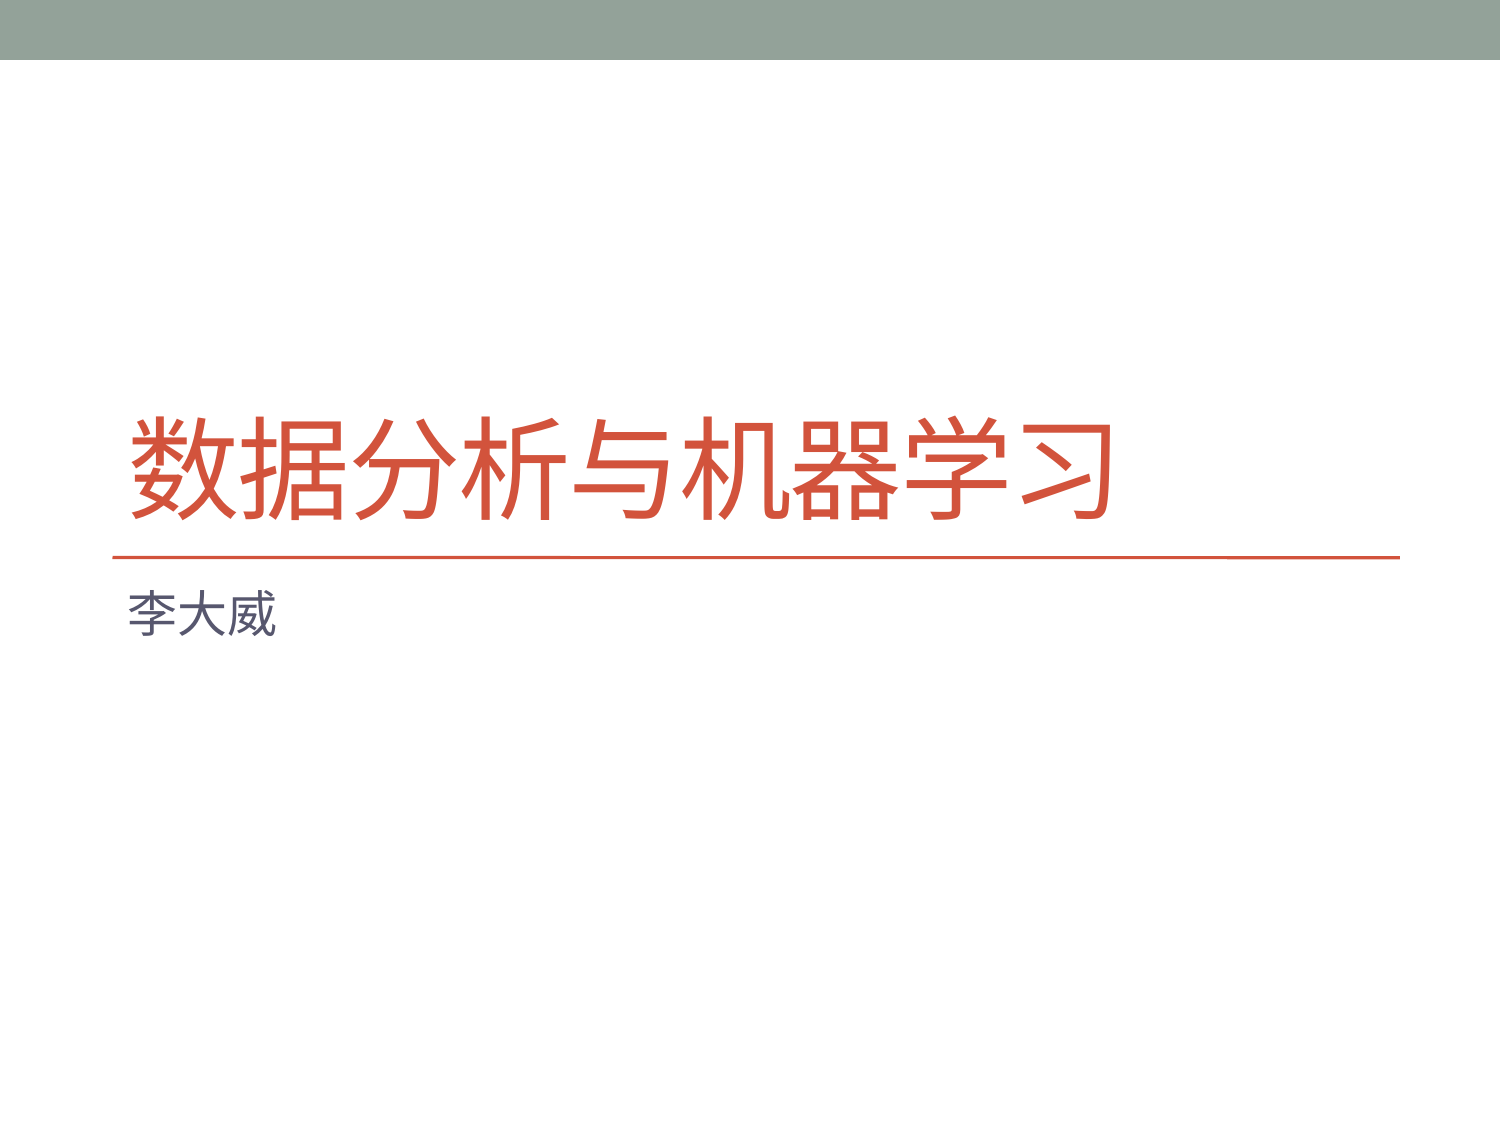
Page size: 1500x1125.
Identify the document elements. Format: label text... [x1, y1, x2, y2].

subtitle 李大威 [112, 575, 1163, 863]
title 数据分析与机器学习 [112, 224, 1400, 542]
